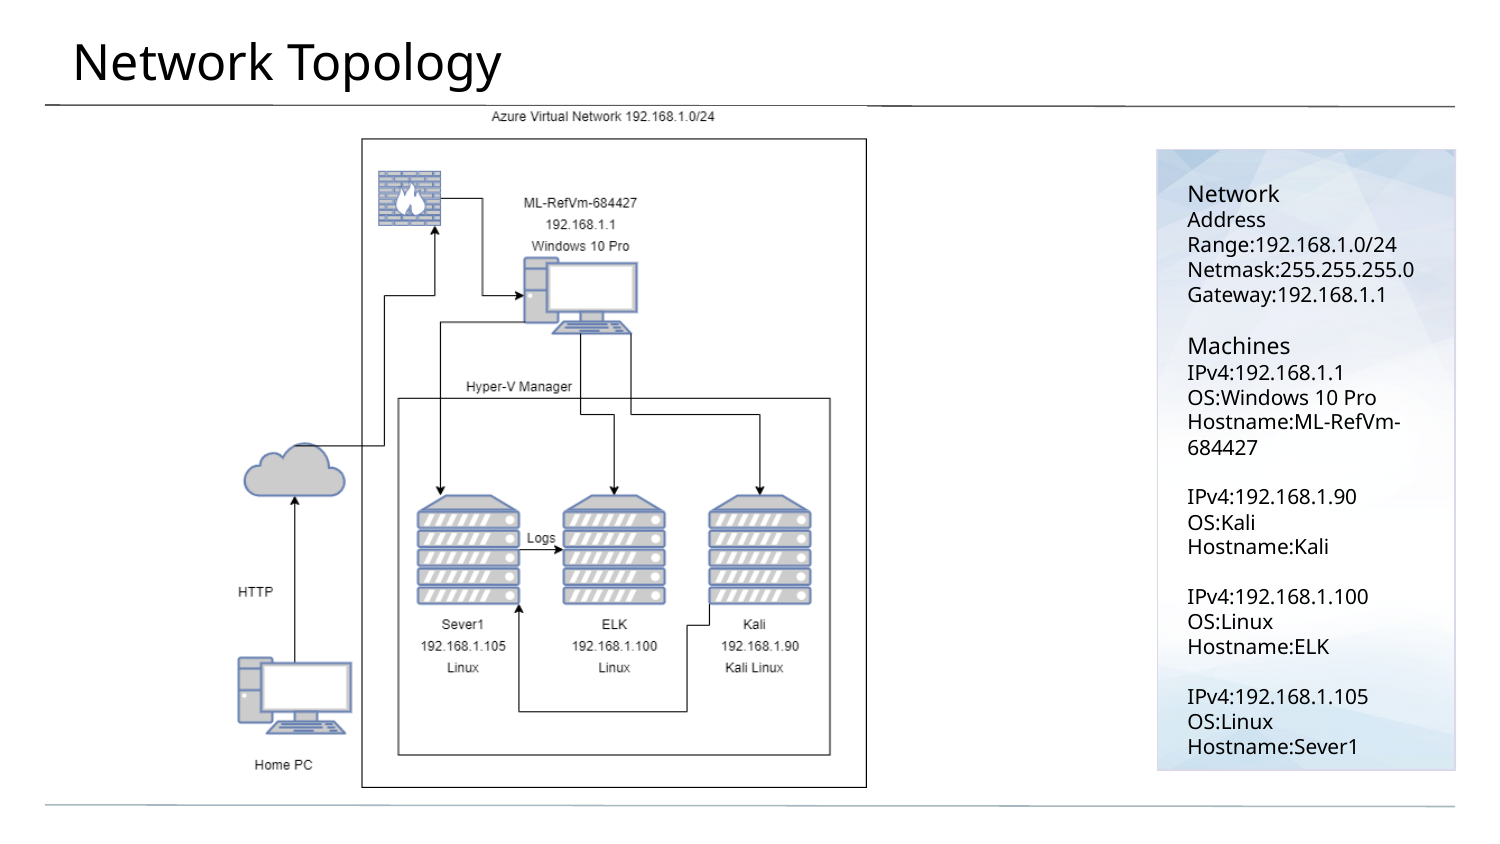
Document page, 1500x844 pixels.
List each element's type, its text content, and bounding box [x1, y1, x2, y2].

subtitle Network Address Range:192.168.1.0/24 Netmask:255.255.255.0 Gateway:192.168.1.1 Machines IPv4:192.168.1.1 OS:Windows 10 Pro Hostname:ML-RefVm-684427 IPv4:192.168.1.90 OS:Kali Hostname:Kali IPv4:192.168.1.100 OS:Linux Hostname:ELK IPv4:192.168.1.105 OS:Linux Hostname:Sever1 [1157, 149, 1456, 771]
picture [227, 106, 868, 788]
title Network Topology [0, 0, 1097, 88]
